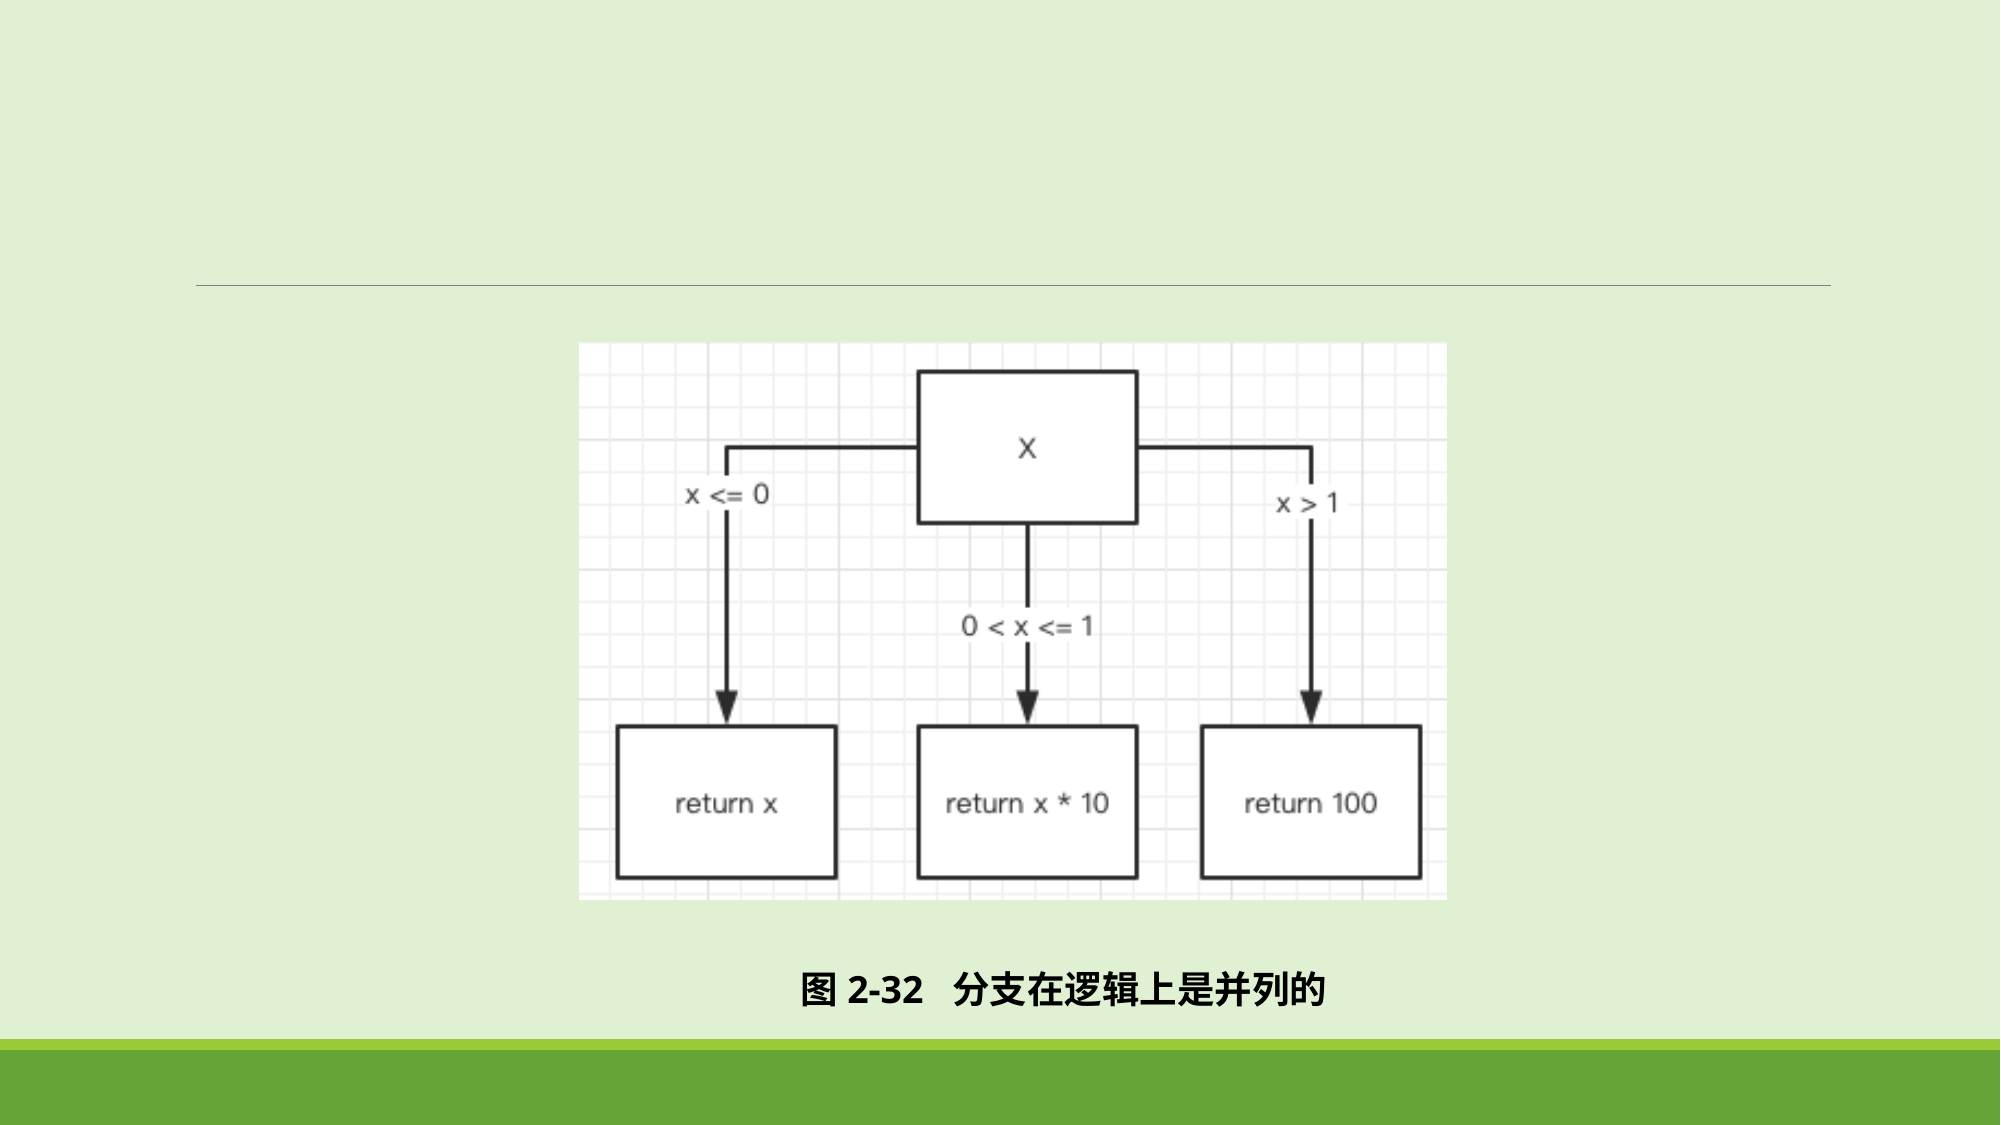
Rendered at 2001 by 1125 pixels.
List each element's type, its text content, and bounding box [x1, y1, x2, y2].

picture [579, 342, 1448, 901]
text_box 图2-32 分支在逻辑上是并列的 [785, 958, 1343, 1019]
